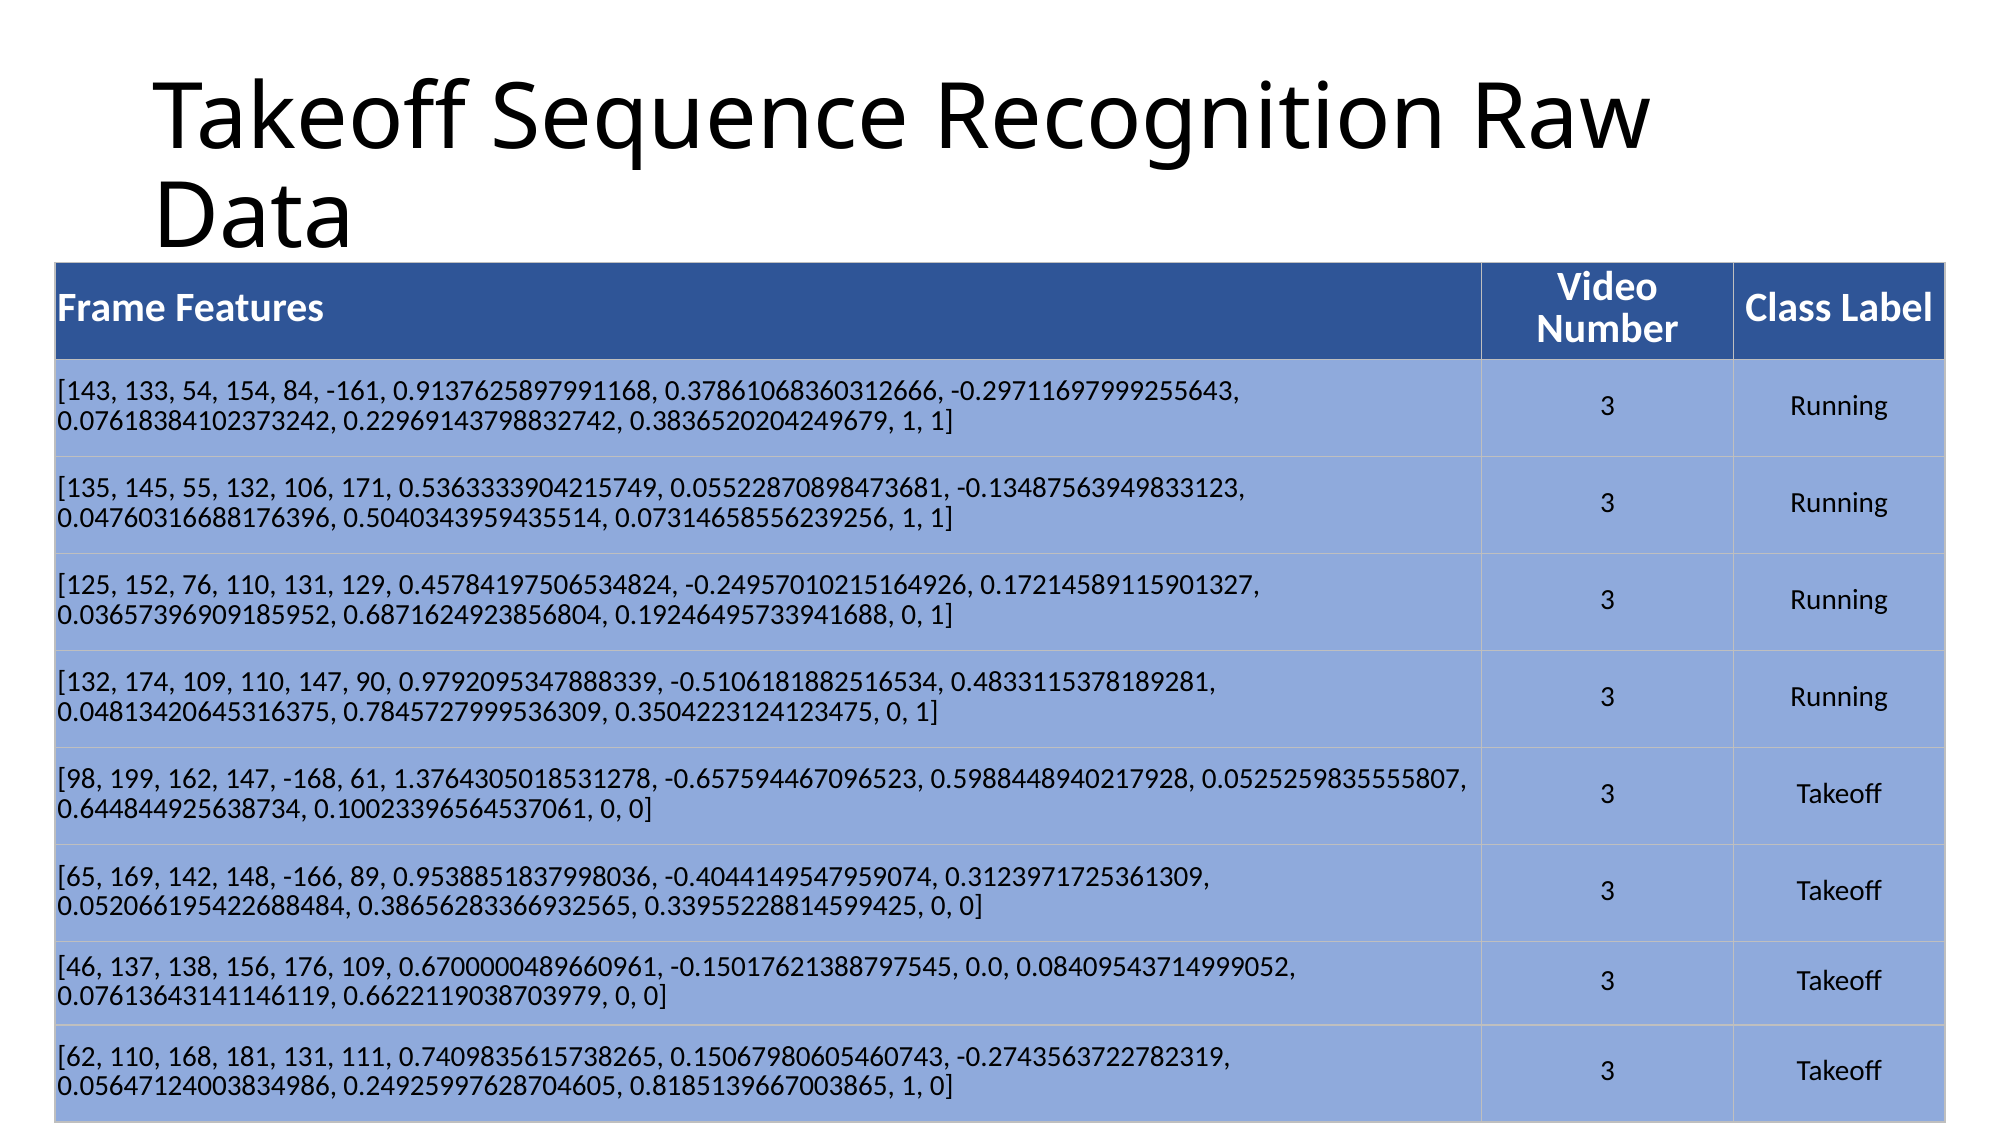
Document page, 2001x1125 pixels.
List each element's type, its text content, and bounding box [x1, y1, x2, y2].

table_cell [98, 199, 162, 147, -168, 61, 1.3764305018531278, -0.657594467096523, 0.5988448940217928, 0.0525259835555807, 0.644844925638734, 0.10023396564537061, 0, 0] [56, 748, 1481, 844]
title Takeoff Sequence Recognition Raw Data [137, 59, 1863, 262]
table_cell Running [1734, 457, 1944, 553]
table_cell 3 [1482, 651, 1733, 747]
table_cell 3 [1482, 360, 1733, 456]
table_cell [65, 169, 142, 148, -166, 89, 0.9538851837998036, -0.4044149547959074, 0.3123971725361309, 0.052066195422688484, 0.38656283366932565, 0.33955228814599425, 0, 0] [56, 845, 1481, 941]
table_cell Running [1734, 360, 1944, 456]
table_cell [125, 152, 76, 110, 131, 129, 0.45784197506534824, -0.24957010215164926, 0.17214589115901327, 0.03657396909185952, 0.6871624923856804, 0.19246495733941688, 0, 1] [56, 554, 1481, 650]
table_cell Takeoff [1734, 748, 1944, 844]
table_cell Running [1734, 554, 1944, 650]
table_cell [132, 174, 109, 110, 147, 90, 0.9792095347888339, -0.5106181882516534, 0.4833115378189281, 0.04813420645316375, 0.7845727999536309, 0.3504223124123475, 0, 1] [56, 651, 1481, 747]
table_cell 3 [1482, 748, 1733, 844]
table_cell [135, 145, 55, 132, 106, 171, 0.5363333904215749, 0.05522870898473681, -0.13487563949833123, 0.04760316688176396, 0.5040343959435514, 0.07314658556239256, 1, 1] [56, 457, 1481, 553]
table_header Video Number [1482, 263, 1733, 359]
table_cell [143, 133, 54, 154, 84, -161, 0.9137625897991168, 0.37861068360312666, -0.29711697999255643, 0.07618384102373242, 0.22969143798832742, 0.3836520204249679, 1, 1] [56, 360, 1481, 456]
table_cell Takeoff [1734, 845, 1944, 941]
table_header Class Label [1734, 263, 1944, 359]
table_cell Takeoff [1734, 1026, 1944, 1121]
table_cell 3 [1482, 942, 1733, 1024]
table_cell 3 [1482, 1026, 1733, 1121]
table_cell [46, 137, 138, 156, 176, 109, 0.6700000489660961, -0.15017621388797545, 0.0, 0.08409543714999052, 0.07613643141146119, 0.6622119038703979, 0, 0] [56, 942, 1481, 1024]
table_header Frame Features [56, 263, 1481, 359]
table_cell Running [1734, 651, 1944, 747]
table_cell 3 [1482, 457, 1733, 553]
table_cell [62, 110, 168, 181, 131, 111, 0.7409835615738265, 0.15067980605460743, -0.2743563722782319, 0.05647124003834986, 0.24925997628704605, 0.8185139667003865, 1, 0] [56, 1026, 1481, 1121]
table_cell 3 [1482, 845, 1733, 941]
table_cell Takeoff [1734, 942, 1944, 1024]
table_cell 3 [1482, 554, 1733, 650]
